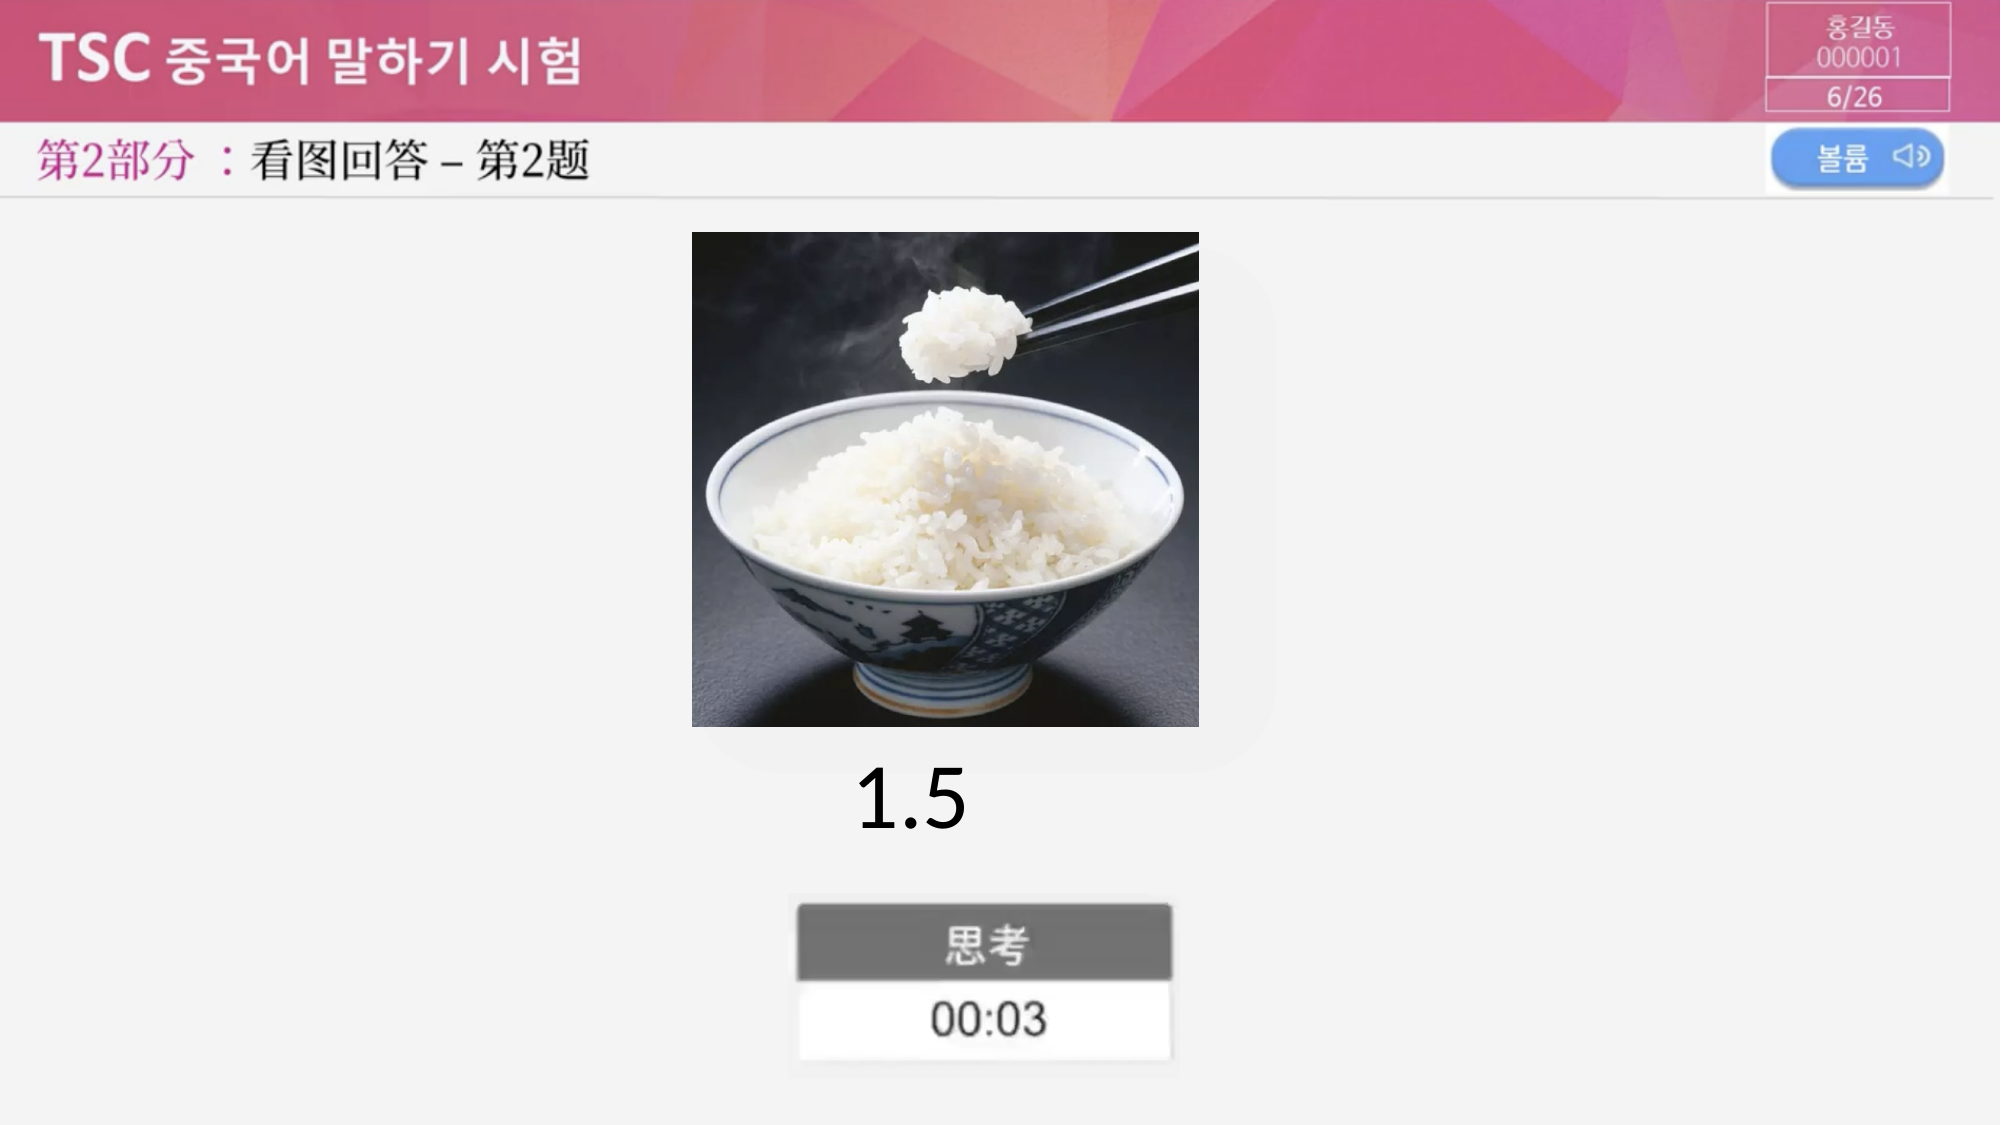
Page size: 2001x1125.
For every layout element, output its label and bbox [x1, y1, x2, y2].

text_box [788, 892, 1181, 1080]
picture [0, 0, 2000, 1125]
